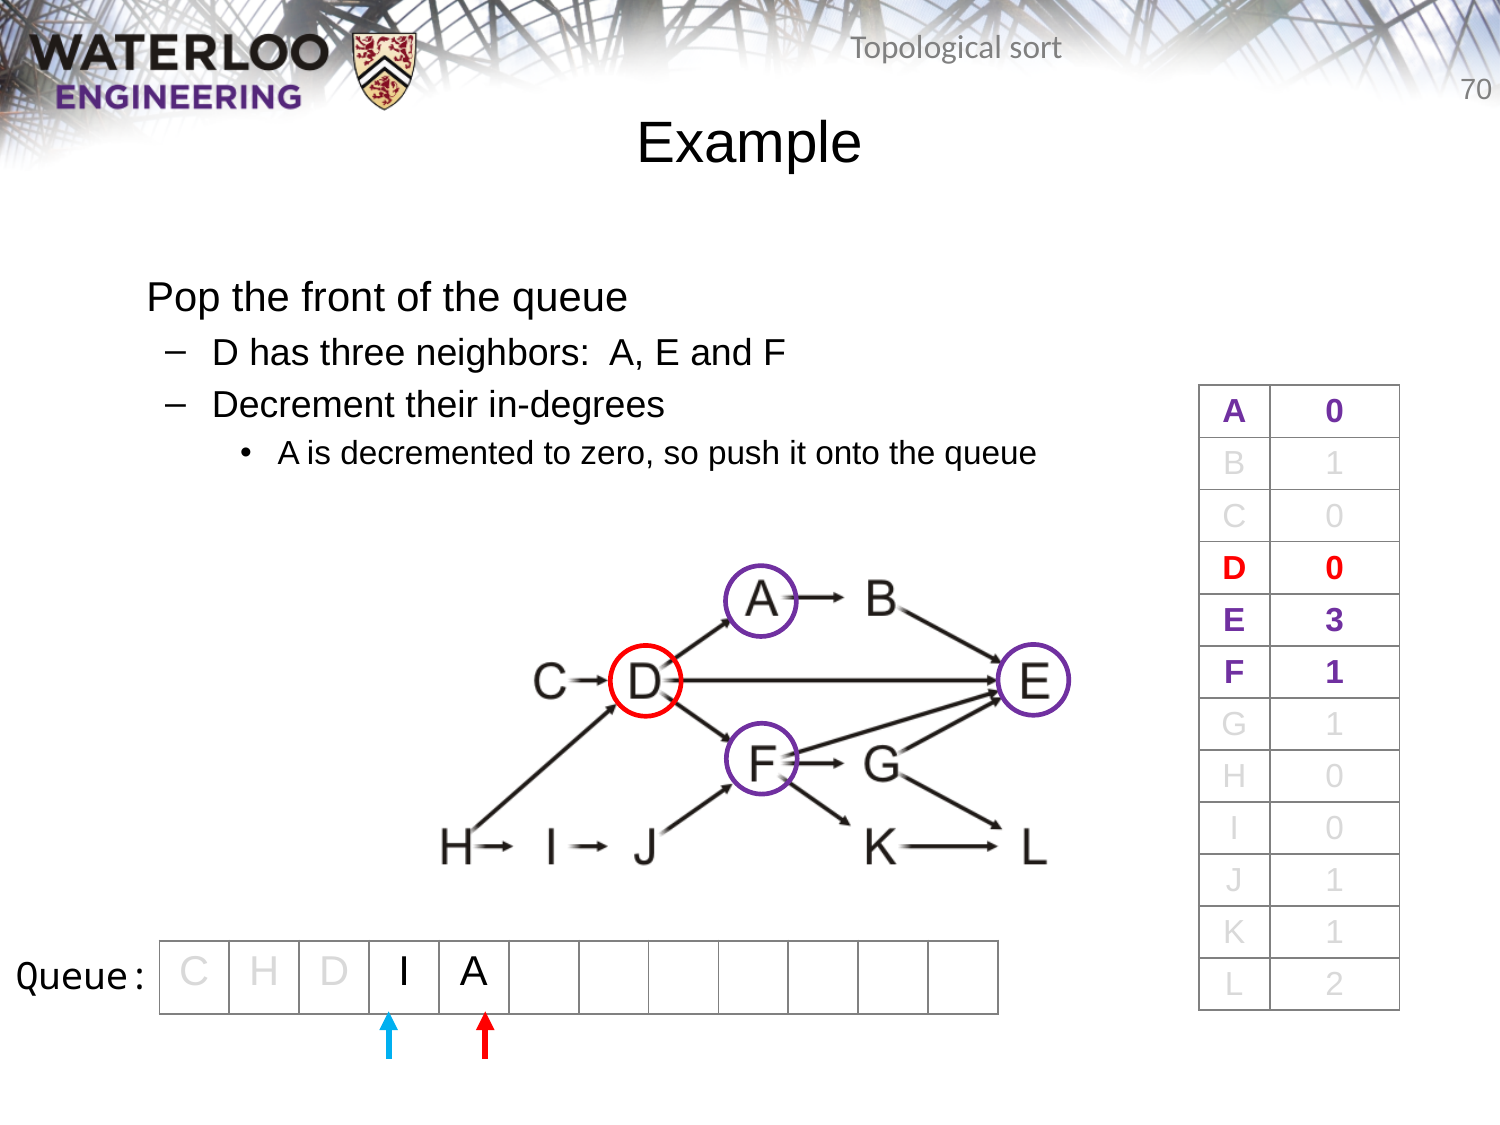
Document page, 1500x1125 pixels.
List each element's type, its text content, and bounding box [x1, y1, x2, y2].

table_header A [440, 942, 508, 1013]
table_header D [300, 942, 368, 1013]
table_cell 1 [1271, 855, 1399, 905]
table_header [649, 942, 718, 1013]
table_cell I [1200, 803, 1269, 853]
table_cell 1 [1271, 647, 1399, 697]
table_header [510, 942, 578, 1013]
table_cell 0 [1271, 803, 1399, 853]
table_cell L [1200, 959, 1269, 1009]
table_cell 1 [1271, 699, 1399, 749]
table_header [719, 942, 787, 1013]
table_header H [230, 942, 298, 1013]
table_cell J [1200, 855, 1269, 905]
text_box Queue: [1, 944, 166, 1005]
table_cell 0 [1271, 751, 1399, 801]
table_cell D [1200, 542, 1269, 593]
table_header [929, 942, 997, 1013]
list Pop the front of the queue D has three neighbors: A, E and F Decrement their in-degrees A is decremented to zero, so push it onto the queue [74, 262, 1426, 1006]
table_cell E [1200, 595, 1269, 645]
table_cell K [1200, 907, 1269, 957]
table_cell 3 [1271, 595, 1399, 645]
table_header [580, 942, 648, 1013]
table_cell F [1200, 647, 1269, 697]
table_header I [370, 942, 438, 1013]
table_cell B [1200, 438, 1269, 489]
table_cell 1 [1271, 907, 1399, 957]
table_cell 0 [1271, 542, 1399, 593]
table_header [789, 942, 857, 1013]
table_header [859, 942, 927, 1013]
table_cell C [1200, 490, 1269, 541]
table_cell 1 [1271, 438, 1399, 489]
table_cell 0 [1271, 490, 1399, 541]
table_header 0 [1271, 386, 1399, 437]
title Example [74, 44, 1426, 233]
table_header C [160, 942, 228, 1013]
table_cell G [1200, 699, 1269, 749]
picture [0, 0, 1500, 1125]
table_cell 2 [1271, 959, 1399, 1009]
table_header A [1200, 386, 1269, 437]
table_cell H [1200, 751, 1269, 801]
